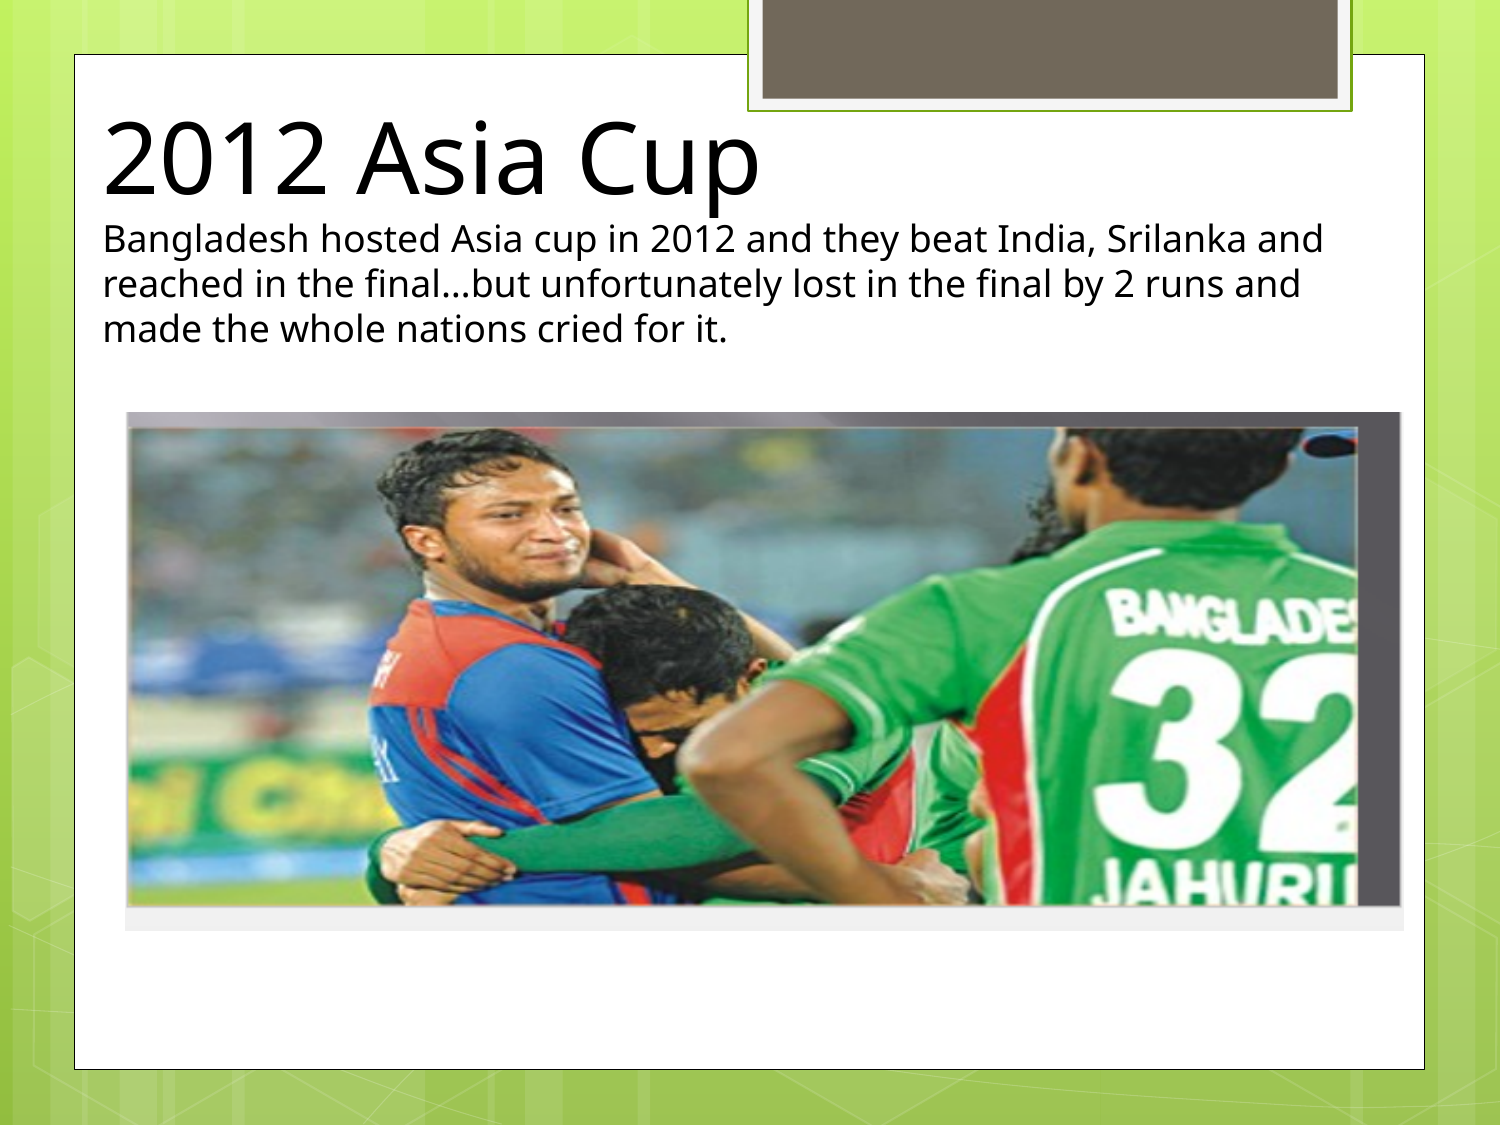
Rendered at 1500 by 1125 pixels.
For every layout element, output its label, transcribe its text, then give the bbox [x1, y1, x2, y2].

text_box 2012 Asia Cup Bangladesh hosted Asia cup in 2012 and they beat India, Srilanka and reached in the final…but unfortunately lost in the final by 2 runs and made the whole nations cried for it. [87, 87, 1400, 403]
picture [124, 412, 1404, 931]
